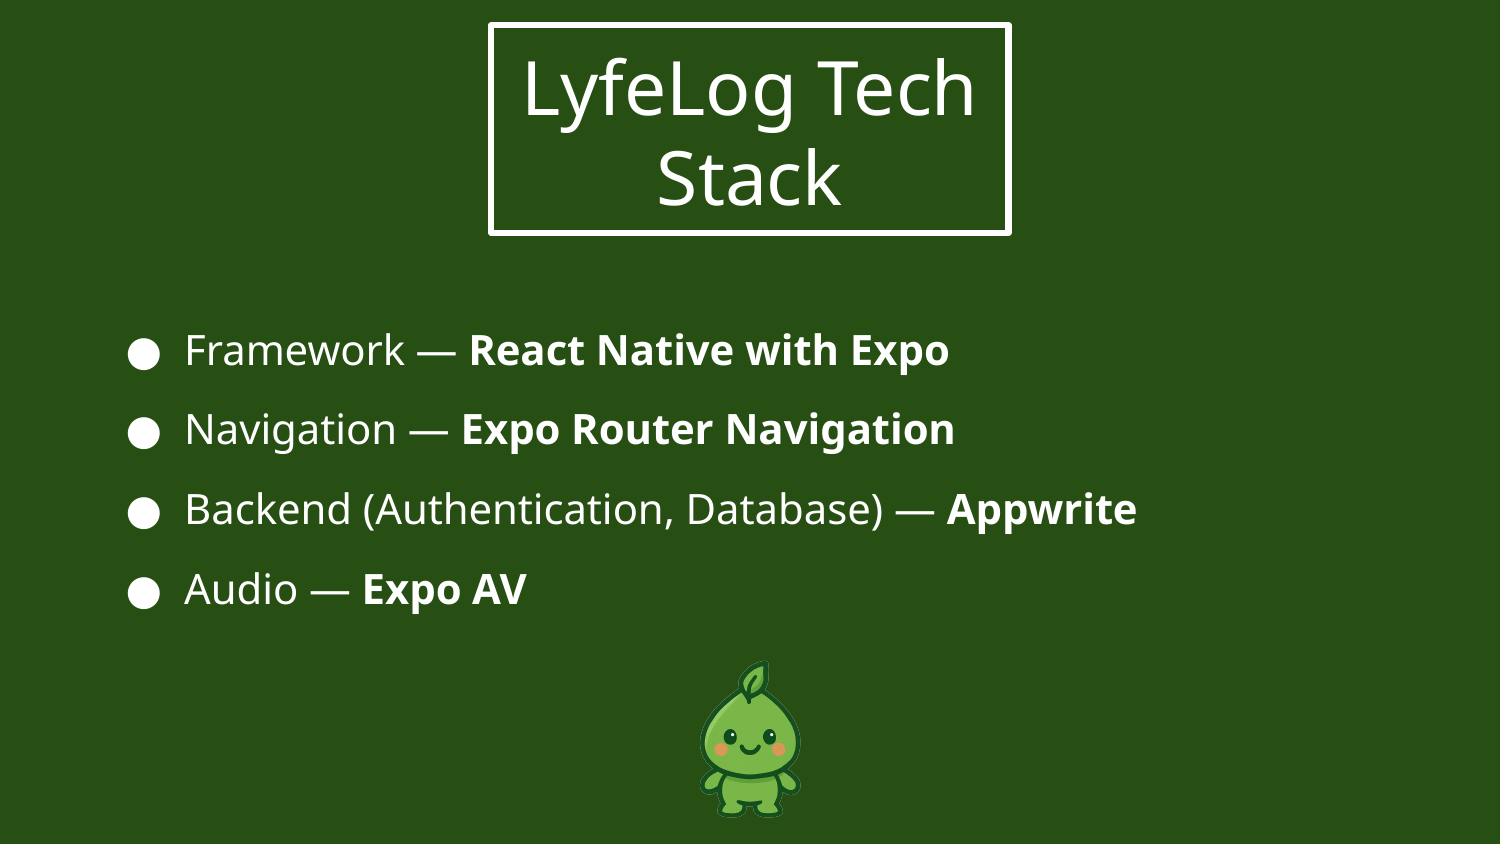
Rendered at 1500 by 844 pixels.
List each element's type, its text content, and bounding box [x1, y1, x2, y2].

picture [645, 635, 855, 844]
subtitle Framework — React Native with Expo Navigation — Expo Router Navigation Backend (Authentication, Database) — Appwrite Audio — Expo AV [94, 282, 1406, 688]
text_box LyfeLog Tech Stack [491, 25, 1009, 233]
